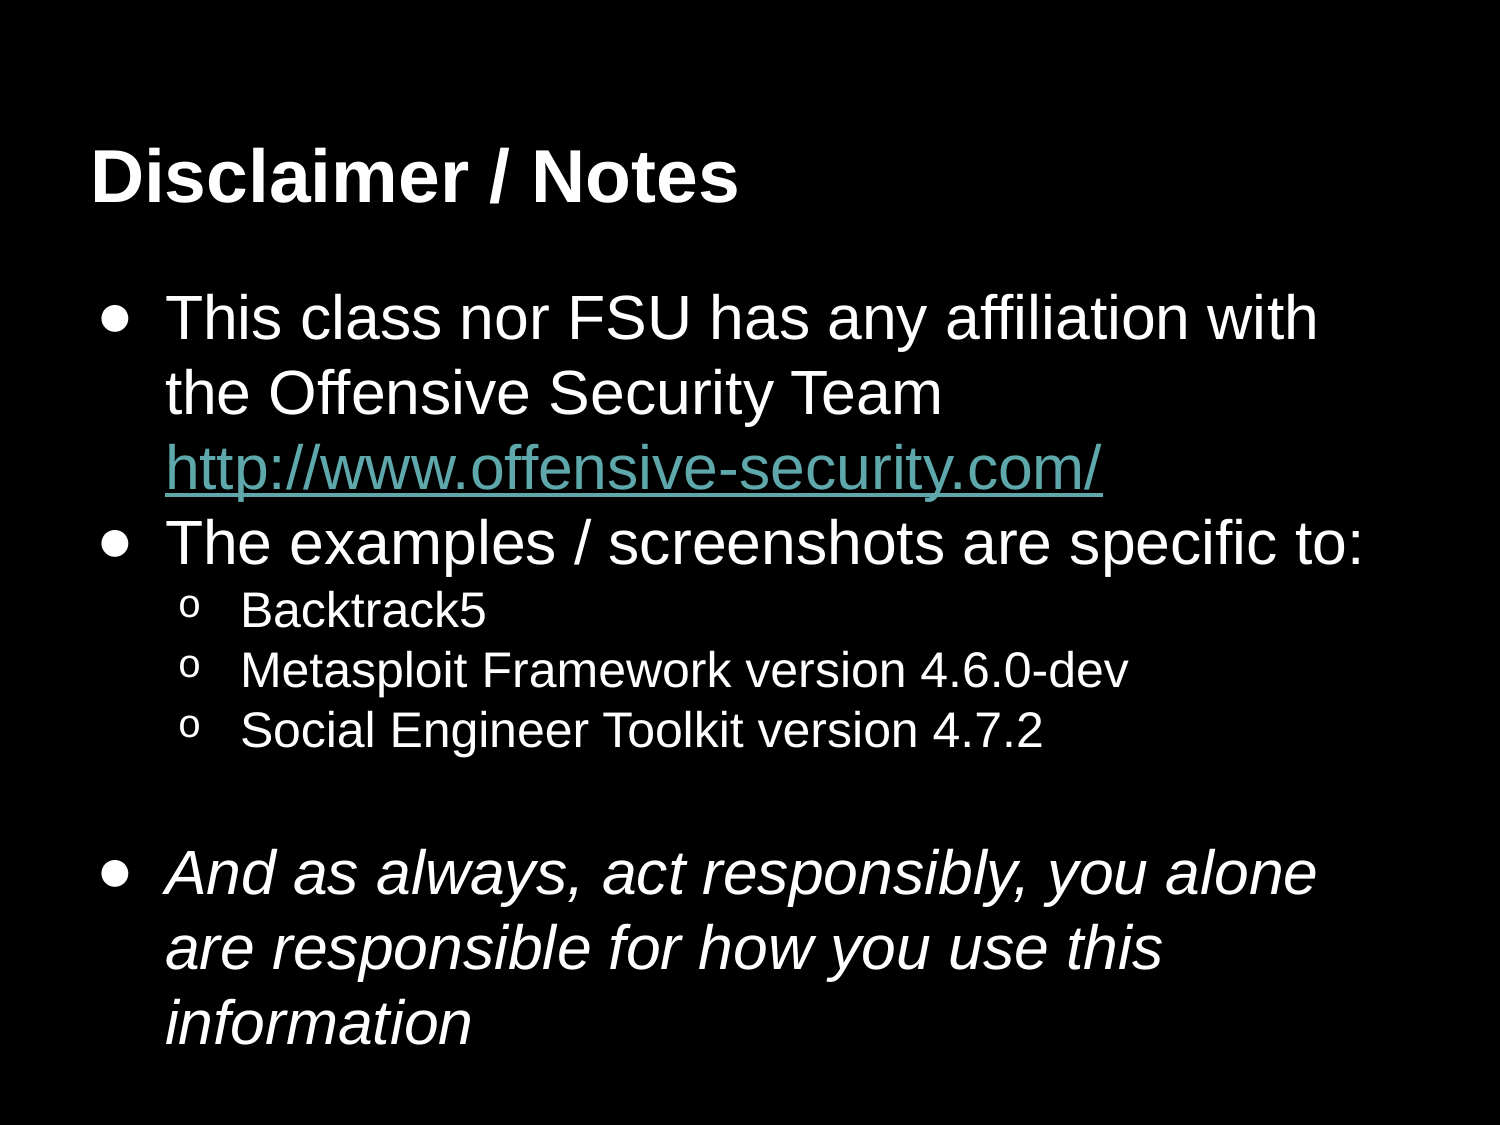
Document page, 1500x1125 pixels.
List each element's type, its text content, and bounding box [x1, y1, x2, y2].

title Disclaimer / Notes [75, 45, 1425, 233]
list This class nor FSU has any affiliation with the Offensive Security Team http://www.offensive-security.com/ The examples / screenshots are specific to: Backtrack5 Metasploit Framework version 4.6.0-dev Social Engineer Toolkit version 4.7.2 And as always, act responsibly, you alone are responsible for how you use this information [75, 262, 1425, 1078]
